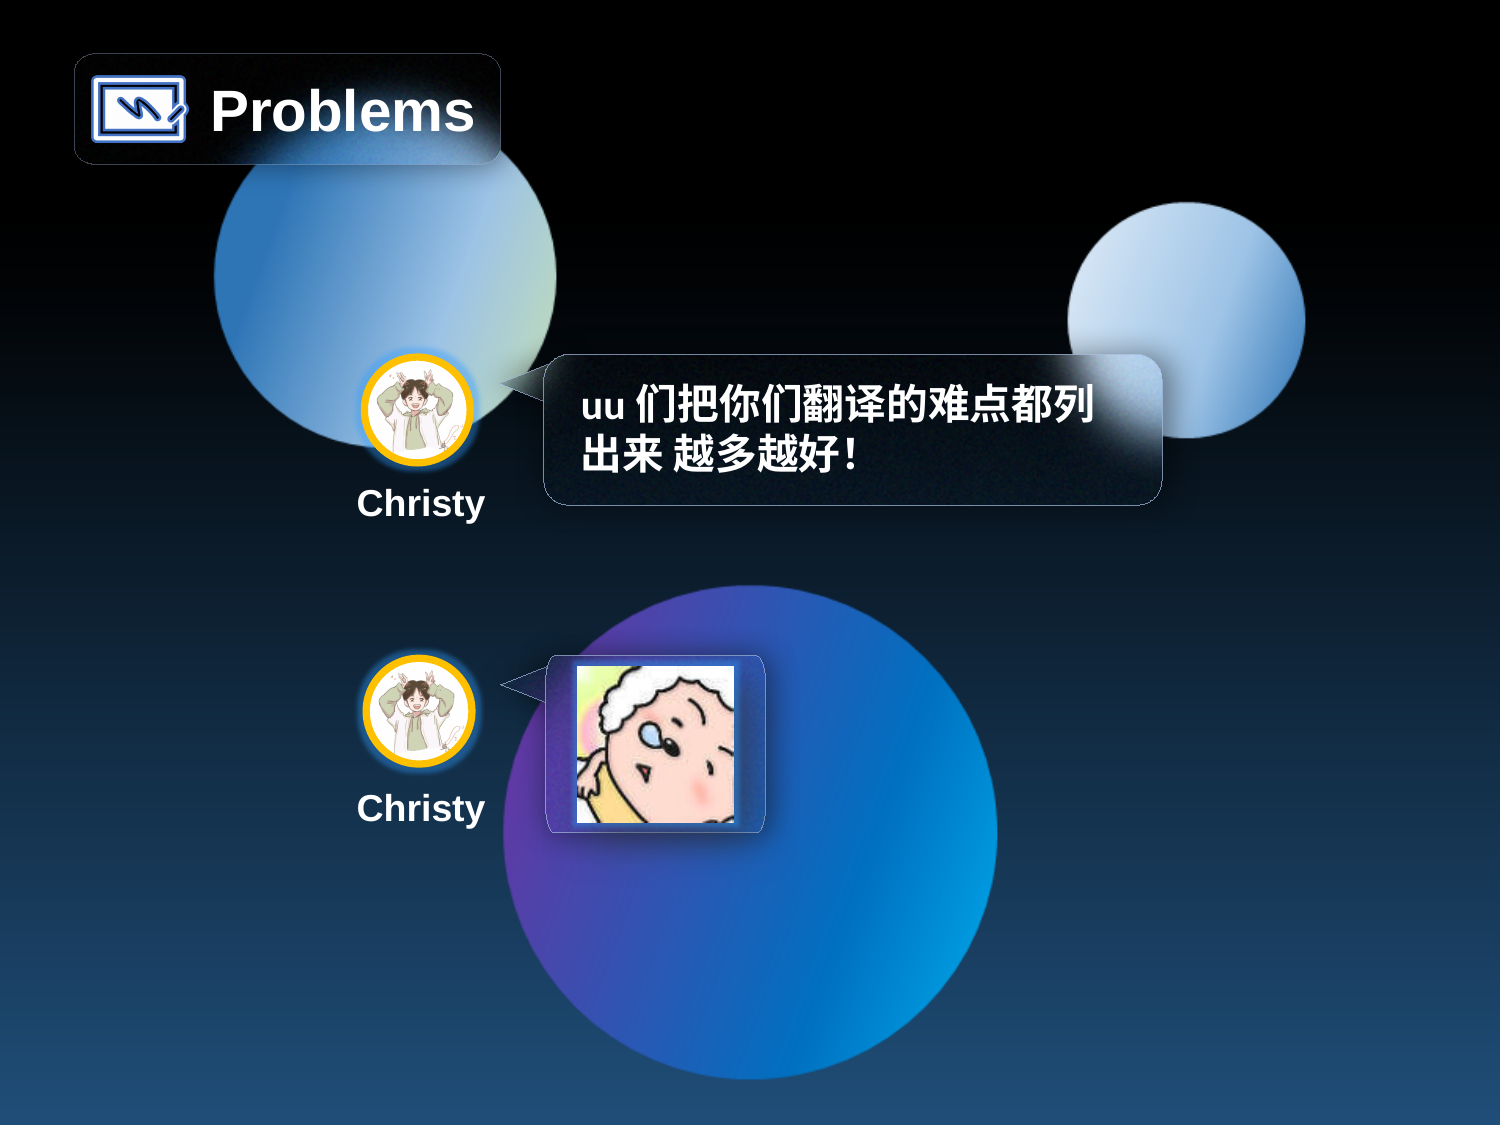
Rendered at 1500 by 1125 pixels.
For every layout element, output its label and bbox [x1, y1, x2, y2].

picture [0, 0, 1500, 1125]
text_box [340, 354, 1163, 533]
text_box [340, 655, 766, 838]
